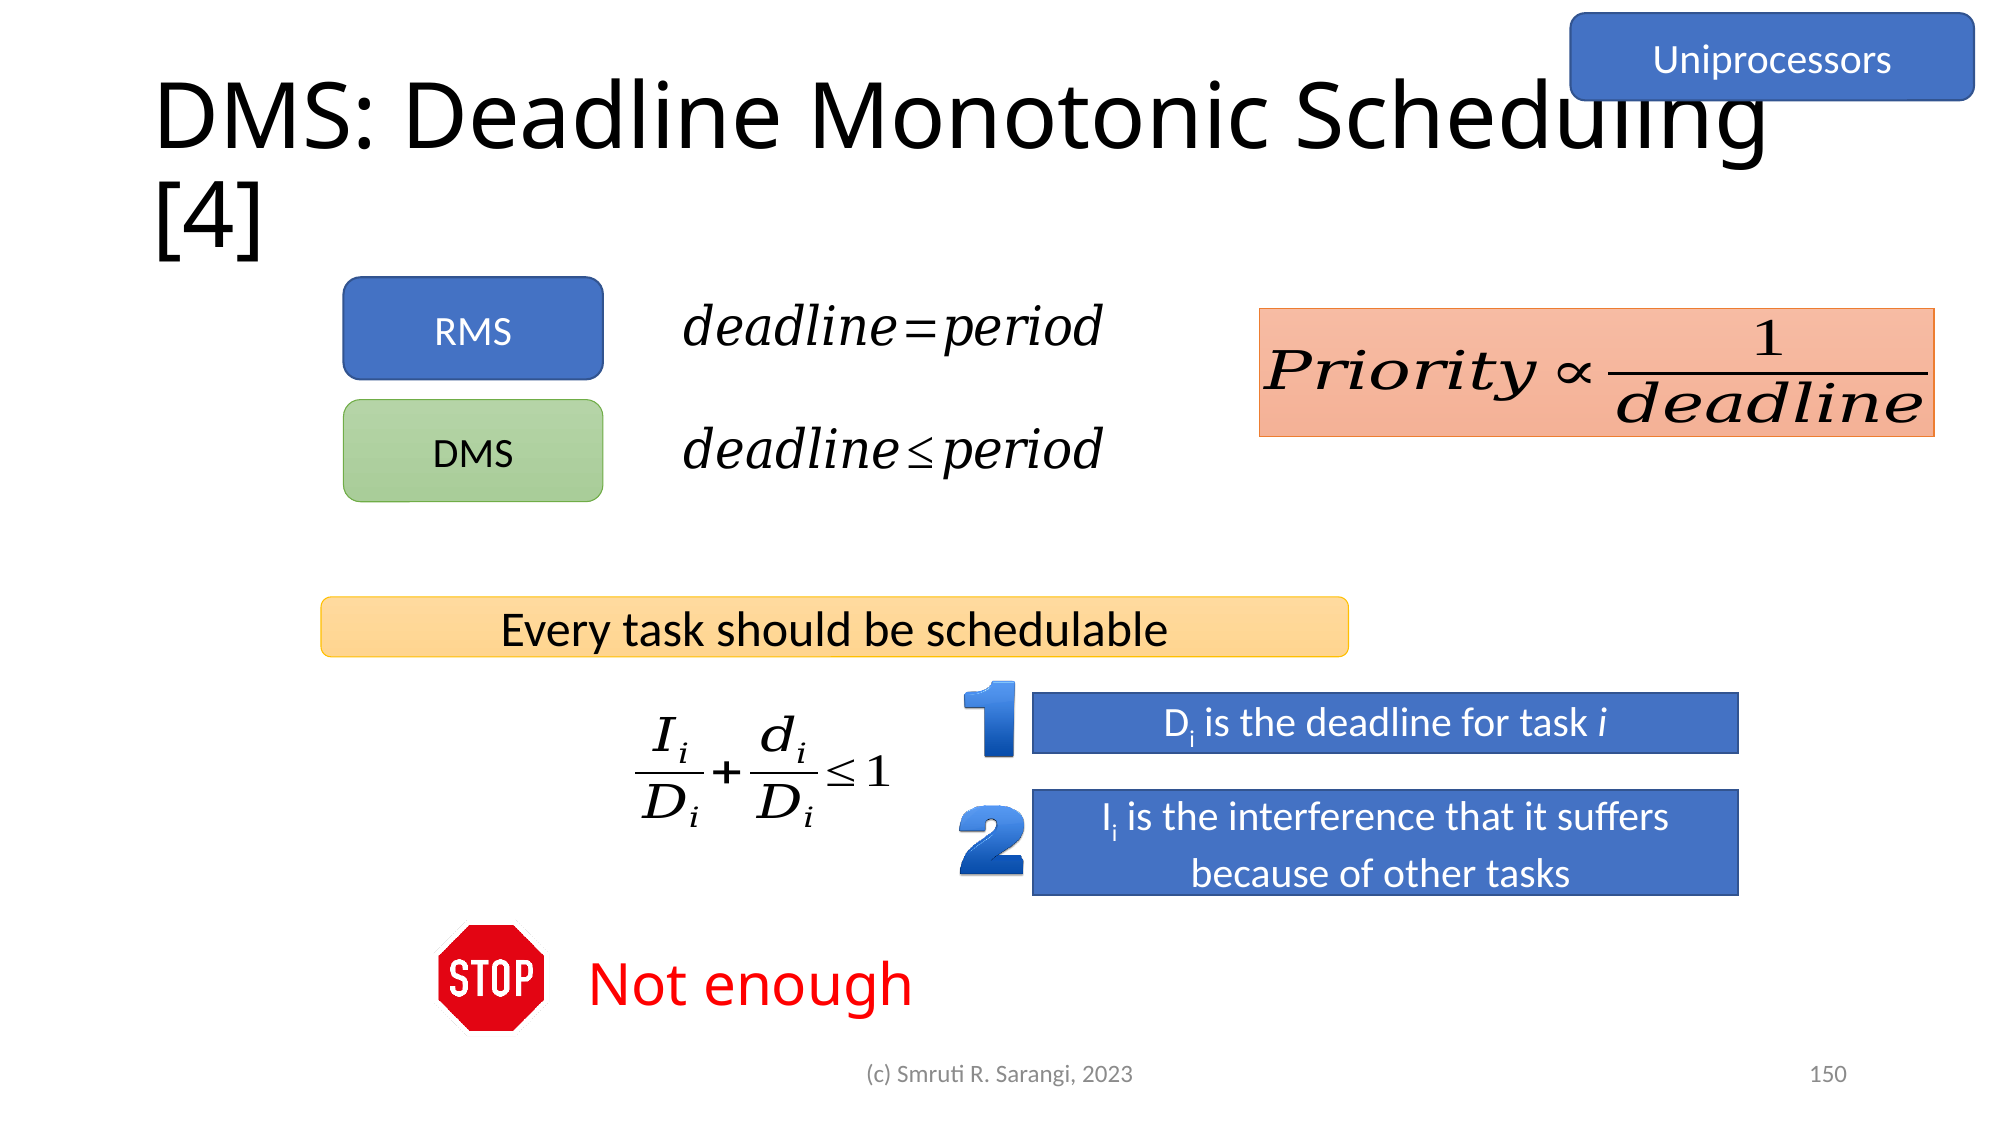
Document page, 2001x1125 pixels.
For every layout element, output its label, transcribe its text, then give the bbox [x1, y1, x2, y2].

footer (c) Smruti R. Sarangi, 2023 [662, 1042, 1338, 1103]
picture [423, 910, 558, 1045]
text_box Ii is the interference that it suffers because of other tasks [1032, 789, 1739, 896]
slide_number 150 [1412, 1042, 1863, 1103]
text_box Every task should be schedulable [320, 596, 1350, 658]
picture [941, 670, 1034, 762]
text_box Uniprocessors [1569, 12, 1976, 102]
picture [941, 789, 1037, 885]
title DMS: Deadline Monotonic Scheduling [4] [137, 59, 1863, 278]
text_box Not enough [572, 939, 930, 1025]
text_box DMS [342, 399, 604, 503]
text_box RMS [342, 276, 604, 381]
text_box Di is the deadline for task i [1034, 692, 1739, 754]
